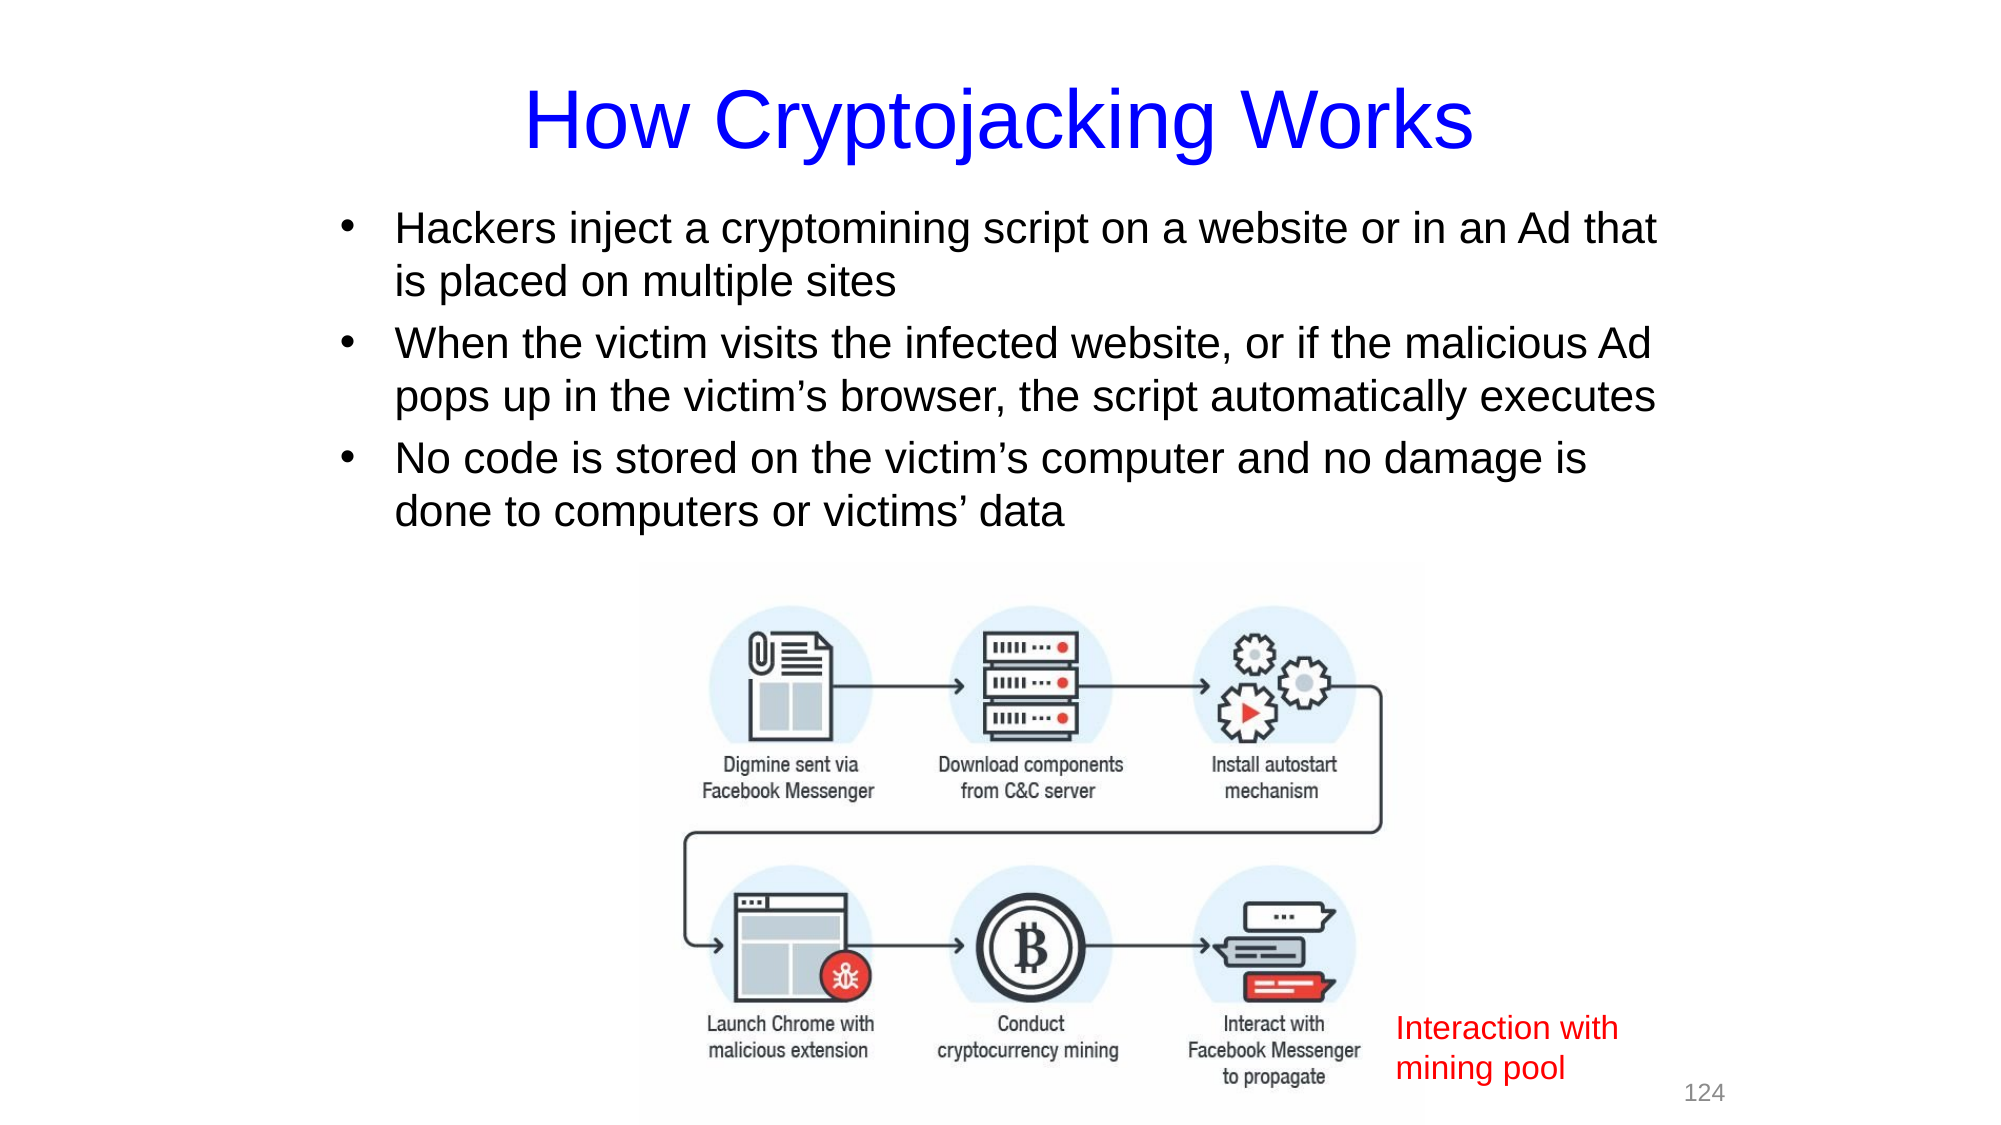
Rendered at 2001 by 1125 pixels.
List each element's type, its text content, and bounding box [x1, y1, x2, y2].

list Hackers inject a cryptomining script on a website or in an Ad that is placed on multiple sites When the victim visits the infected website, or if the malicious Ad pops up in the victim’s browser, the script automatically executes No code is stored on the victim’s computer and no damage is done to computers or victims’ data [324, 191, 1675, 588]
text_box Interaction with mining pool [1429, 998, 1639, 1094]
picture [638, 562, 1426, 1125]
text_box How Cryptojacking Works [249, 45, 1750, 185]
text_box 124 [1638, 1080, 1741, 1103]
